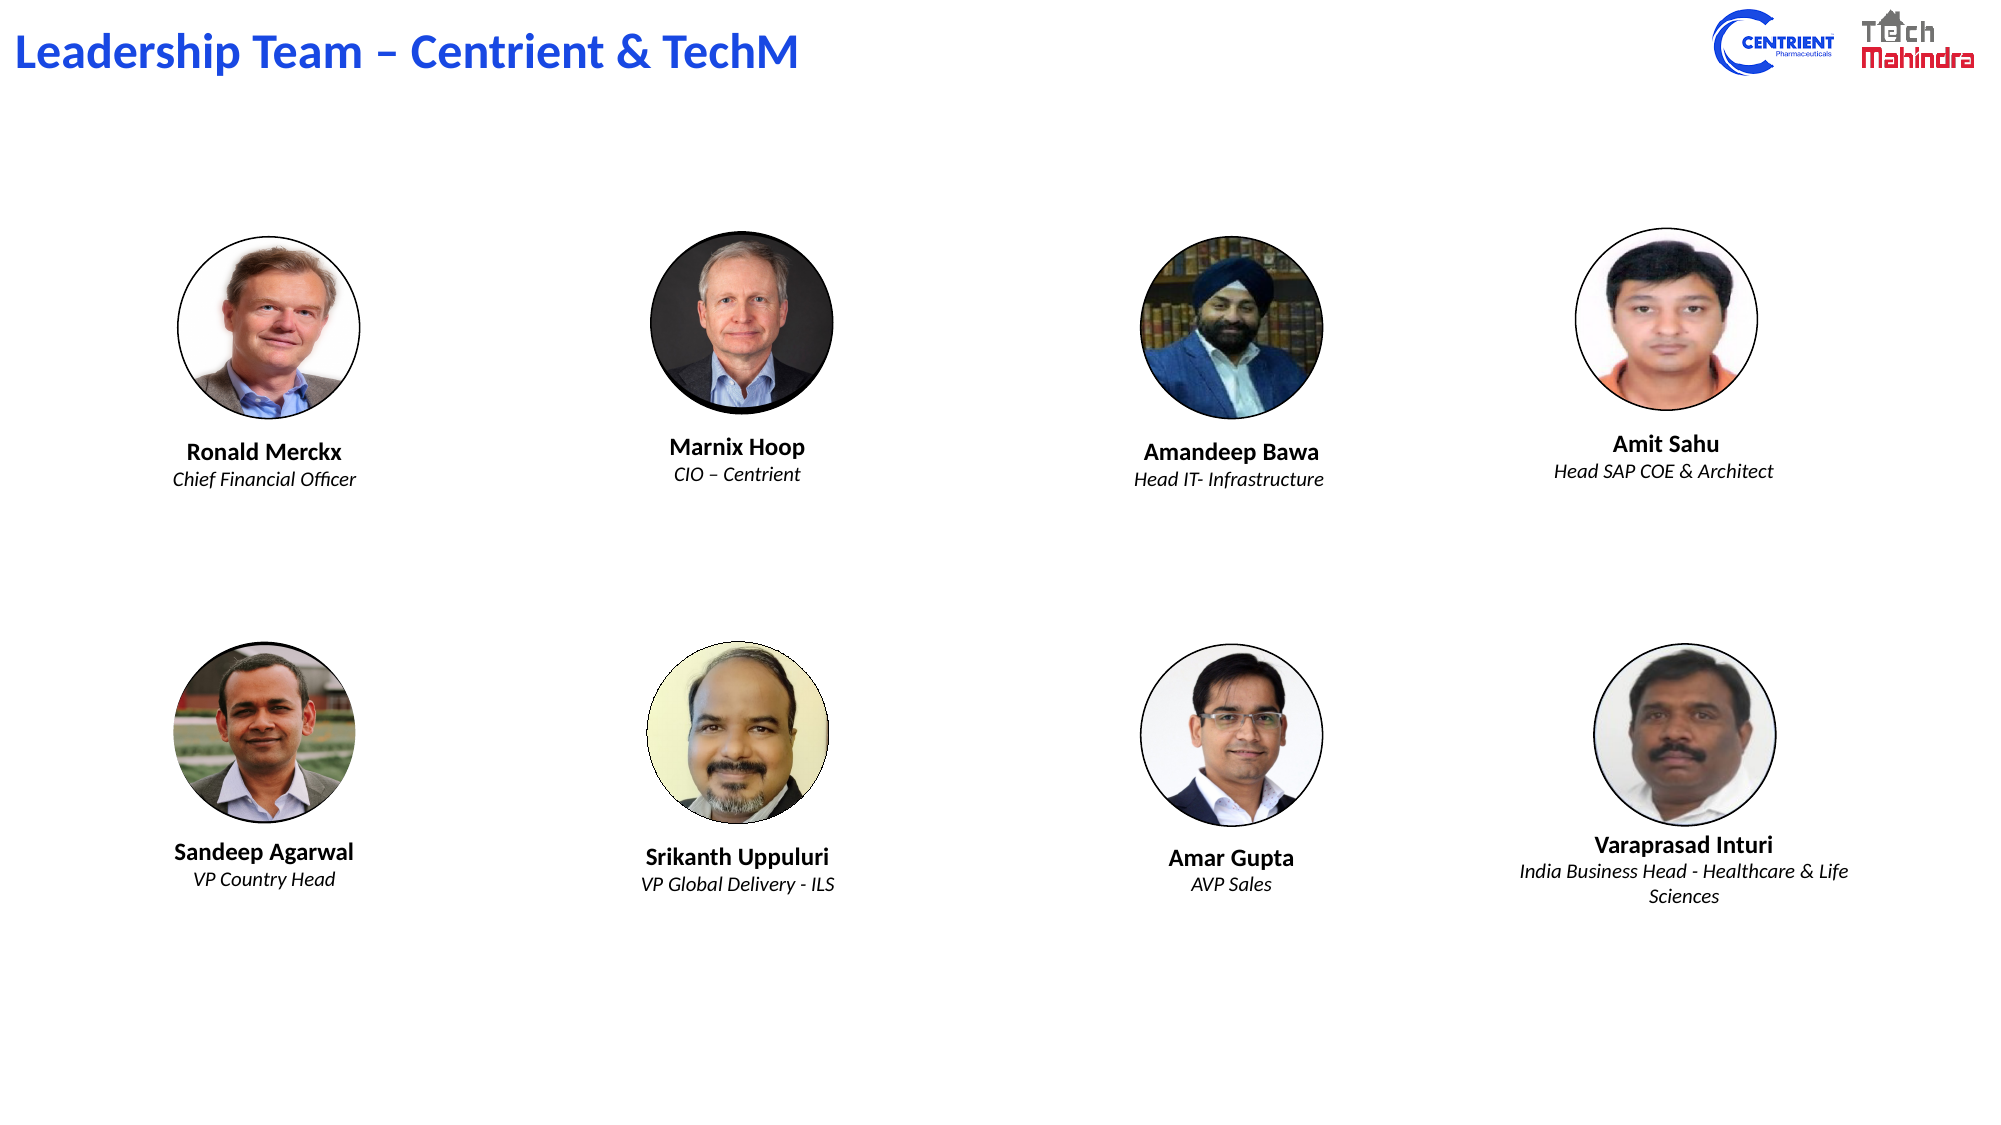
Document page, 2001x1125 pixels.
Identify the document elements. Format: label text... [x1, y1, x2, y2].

picture [1707, 6, 1839, 78]
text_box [25, 228, 1906, 902]
title Leadership Team – Centrient & TechM [0, 8, 1796, 103]
picture [1862, 9, 1974, 68]
